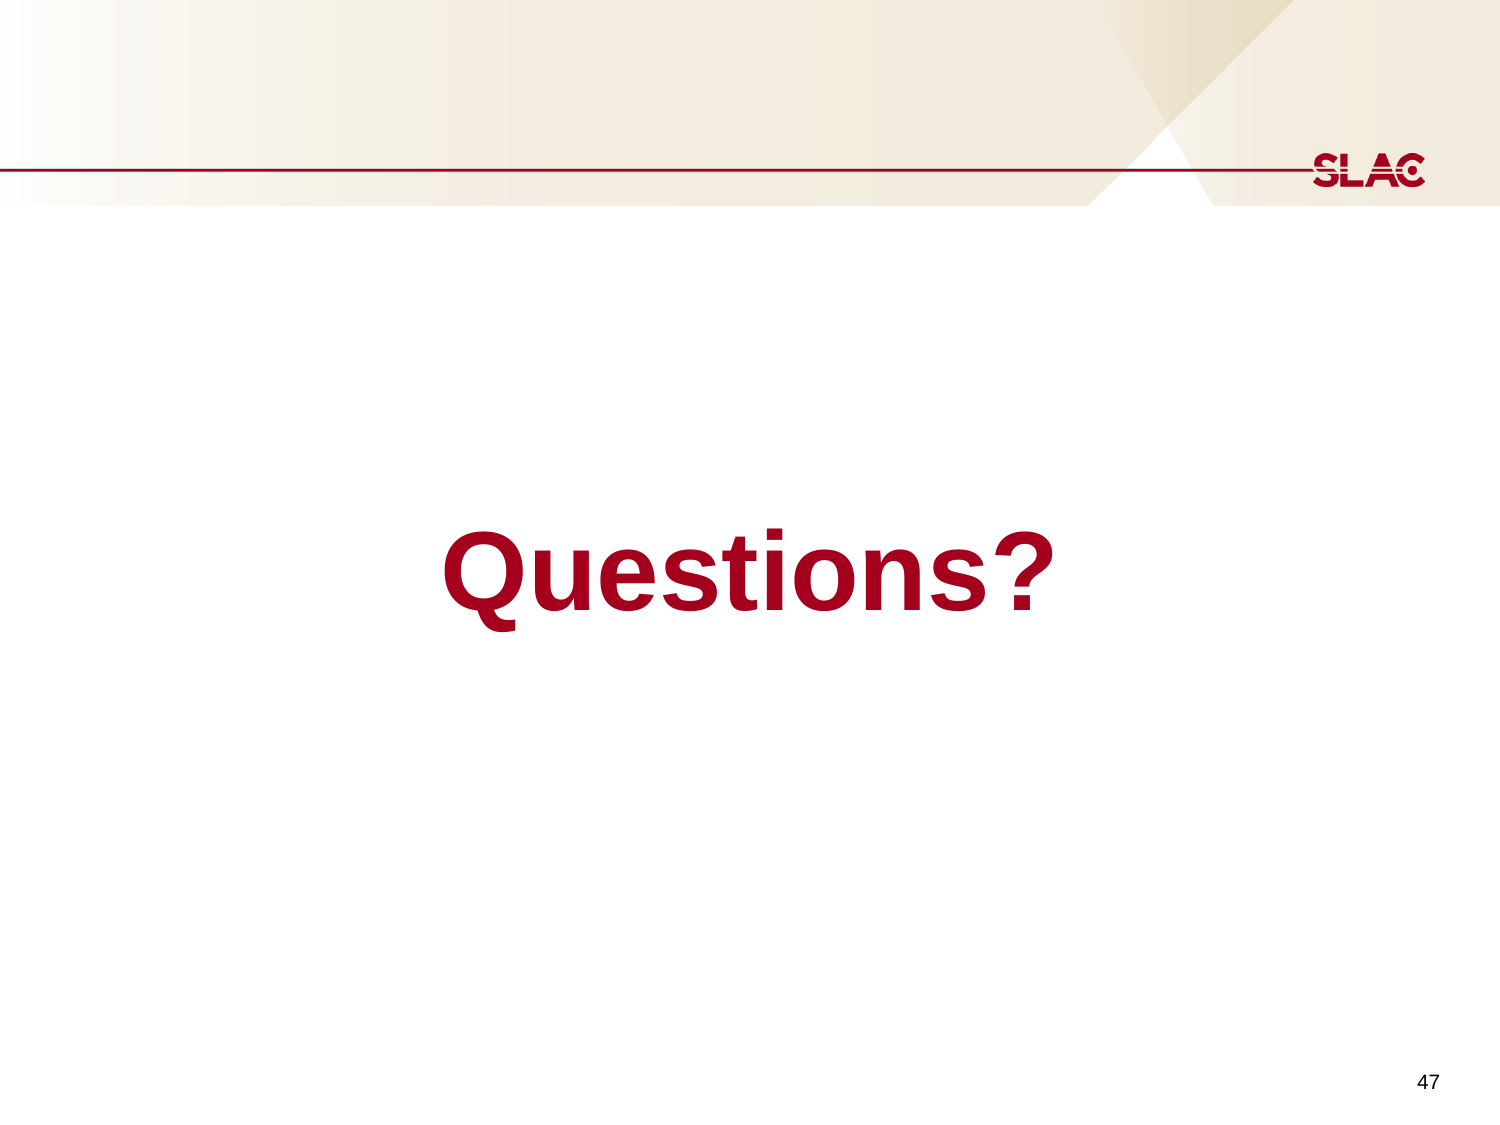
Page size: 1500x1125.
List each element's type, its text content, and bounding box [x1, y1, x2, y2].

picture [0, 0, 1500, 206]
list Questions? [84, 470, 1416, 655]
slide_number 47 [1405, 1036, 1458, 1125]
